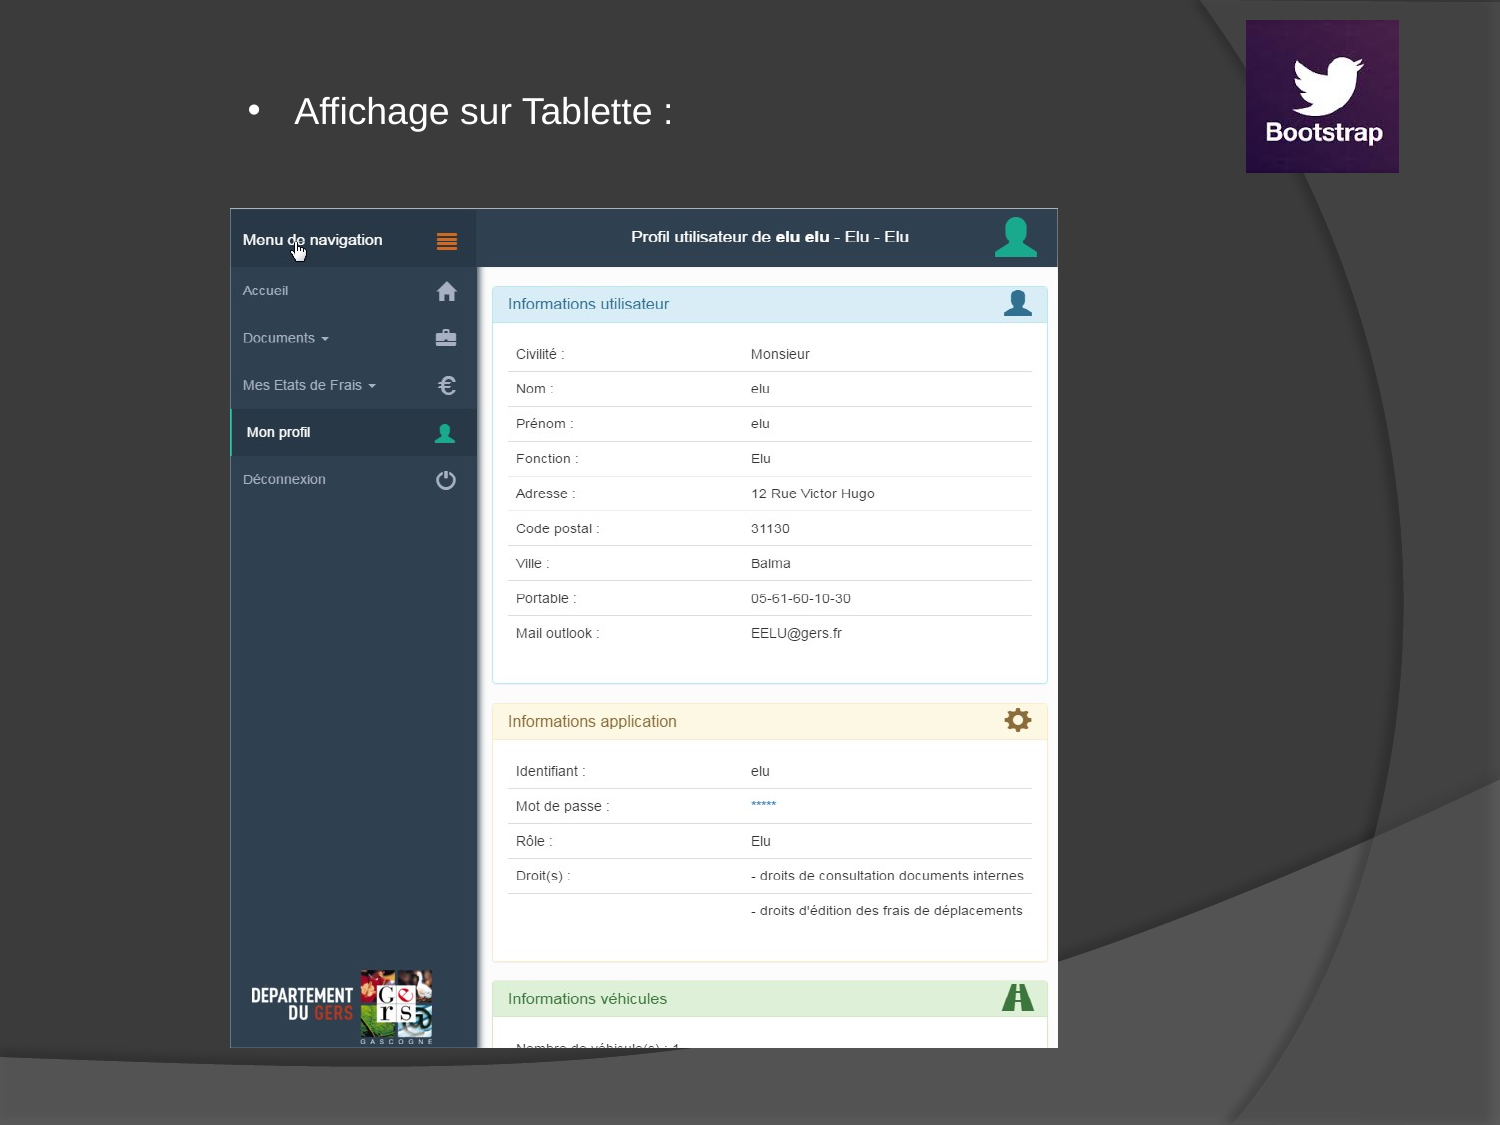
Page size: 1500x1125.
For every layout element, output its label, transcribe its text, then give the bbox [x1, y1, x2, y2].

picture [229, 207, 1058, 1048]
text_box Affichage sur Tablette : [232, 79, 700, 140]
picture [1245, 19, 1400, 174]
